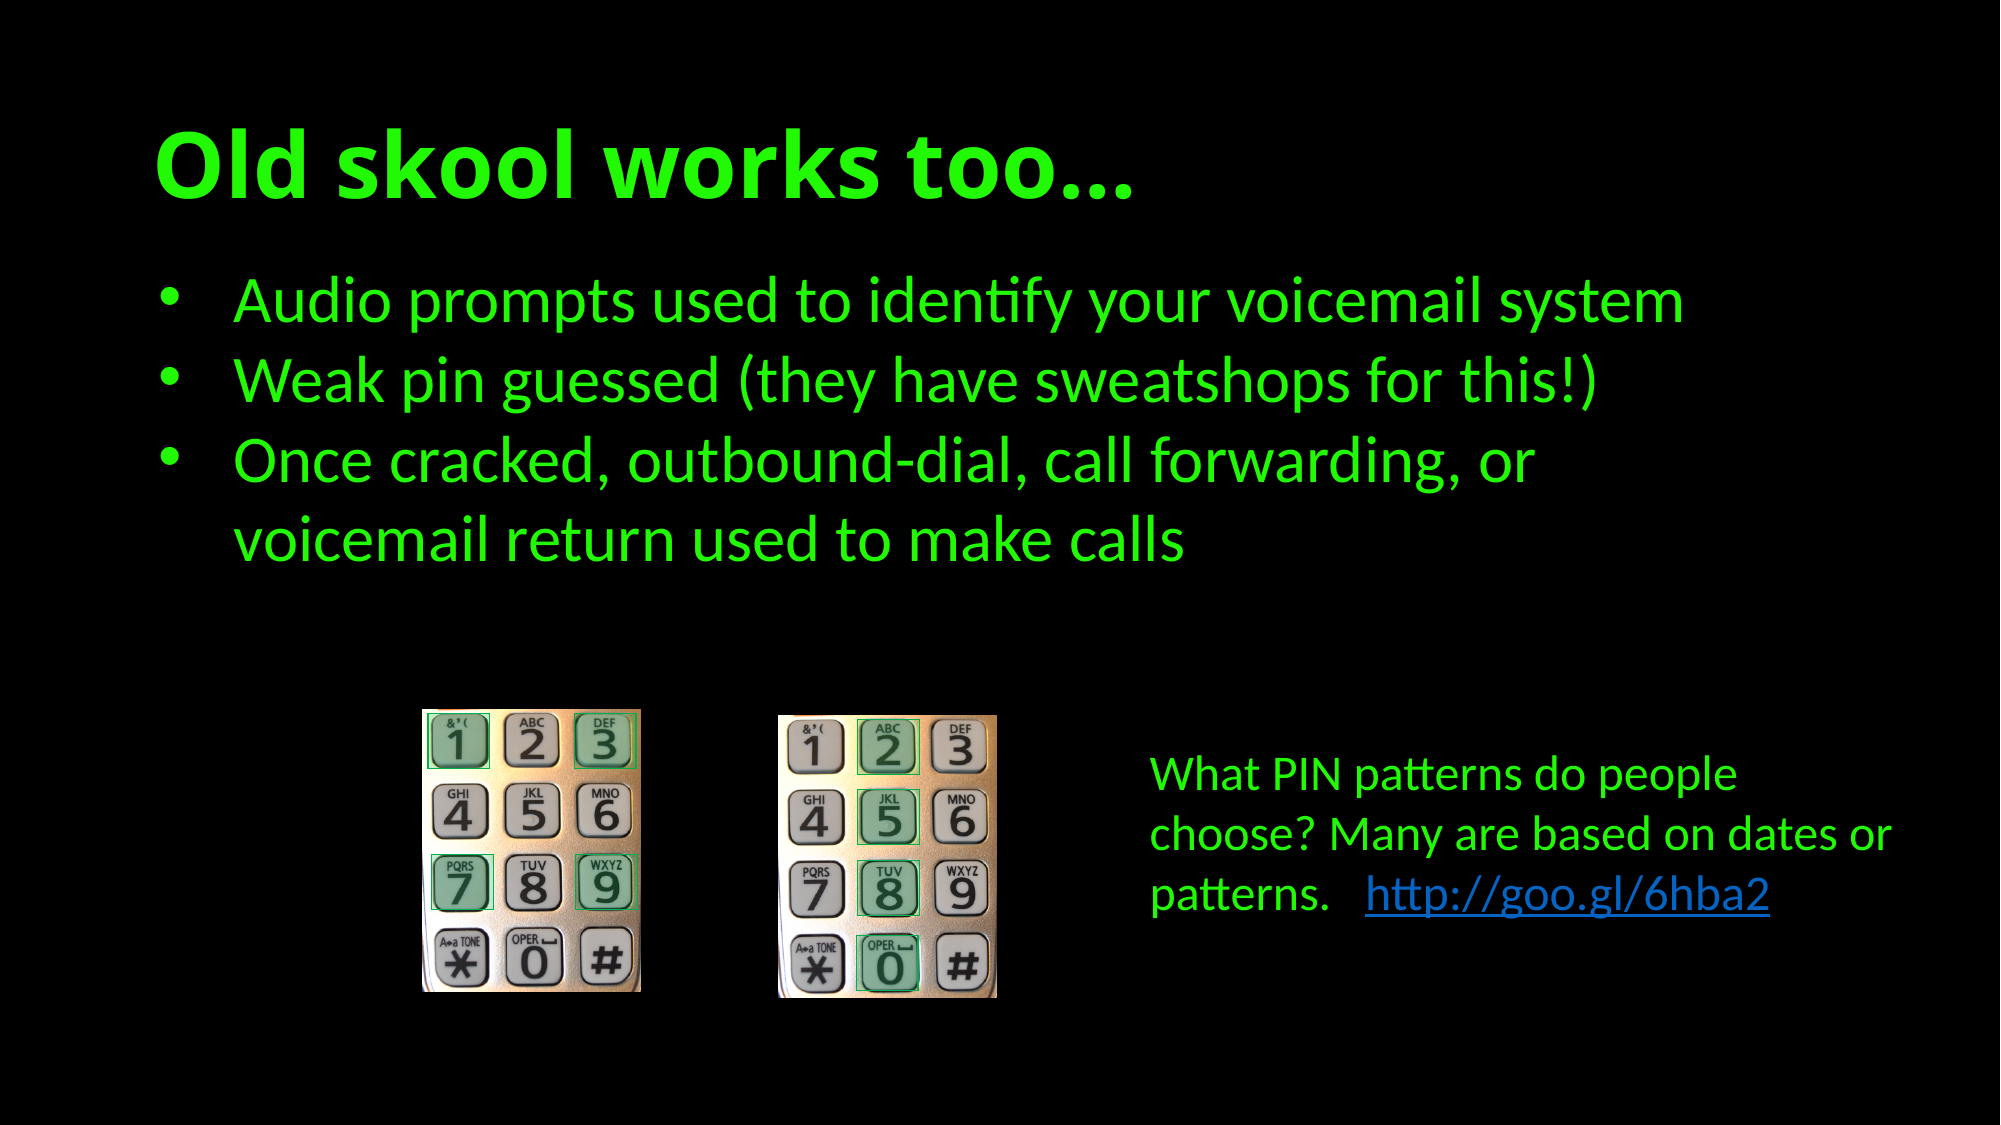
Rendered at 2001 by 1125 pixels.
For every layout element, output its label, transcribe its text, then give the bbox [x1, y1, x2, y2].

title Old skool works too… [137, 59, 1863, 278]
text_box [422, 709, 641, 992]
text_box Audio prompts used to identify your voicemail system Weak pin guessed (they have sweatshops for this!) Once cracked, outbound-dial, call forwarding, or voicemail return used to make calls [68, 248, 1793, 583]
text_box What PIN patterns do people choose? Many are based on dates or patterns. http://goo.gl/6hba2 [1134, 732, 1912, 928]
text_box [778, 715, 997, 998]
